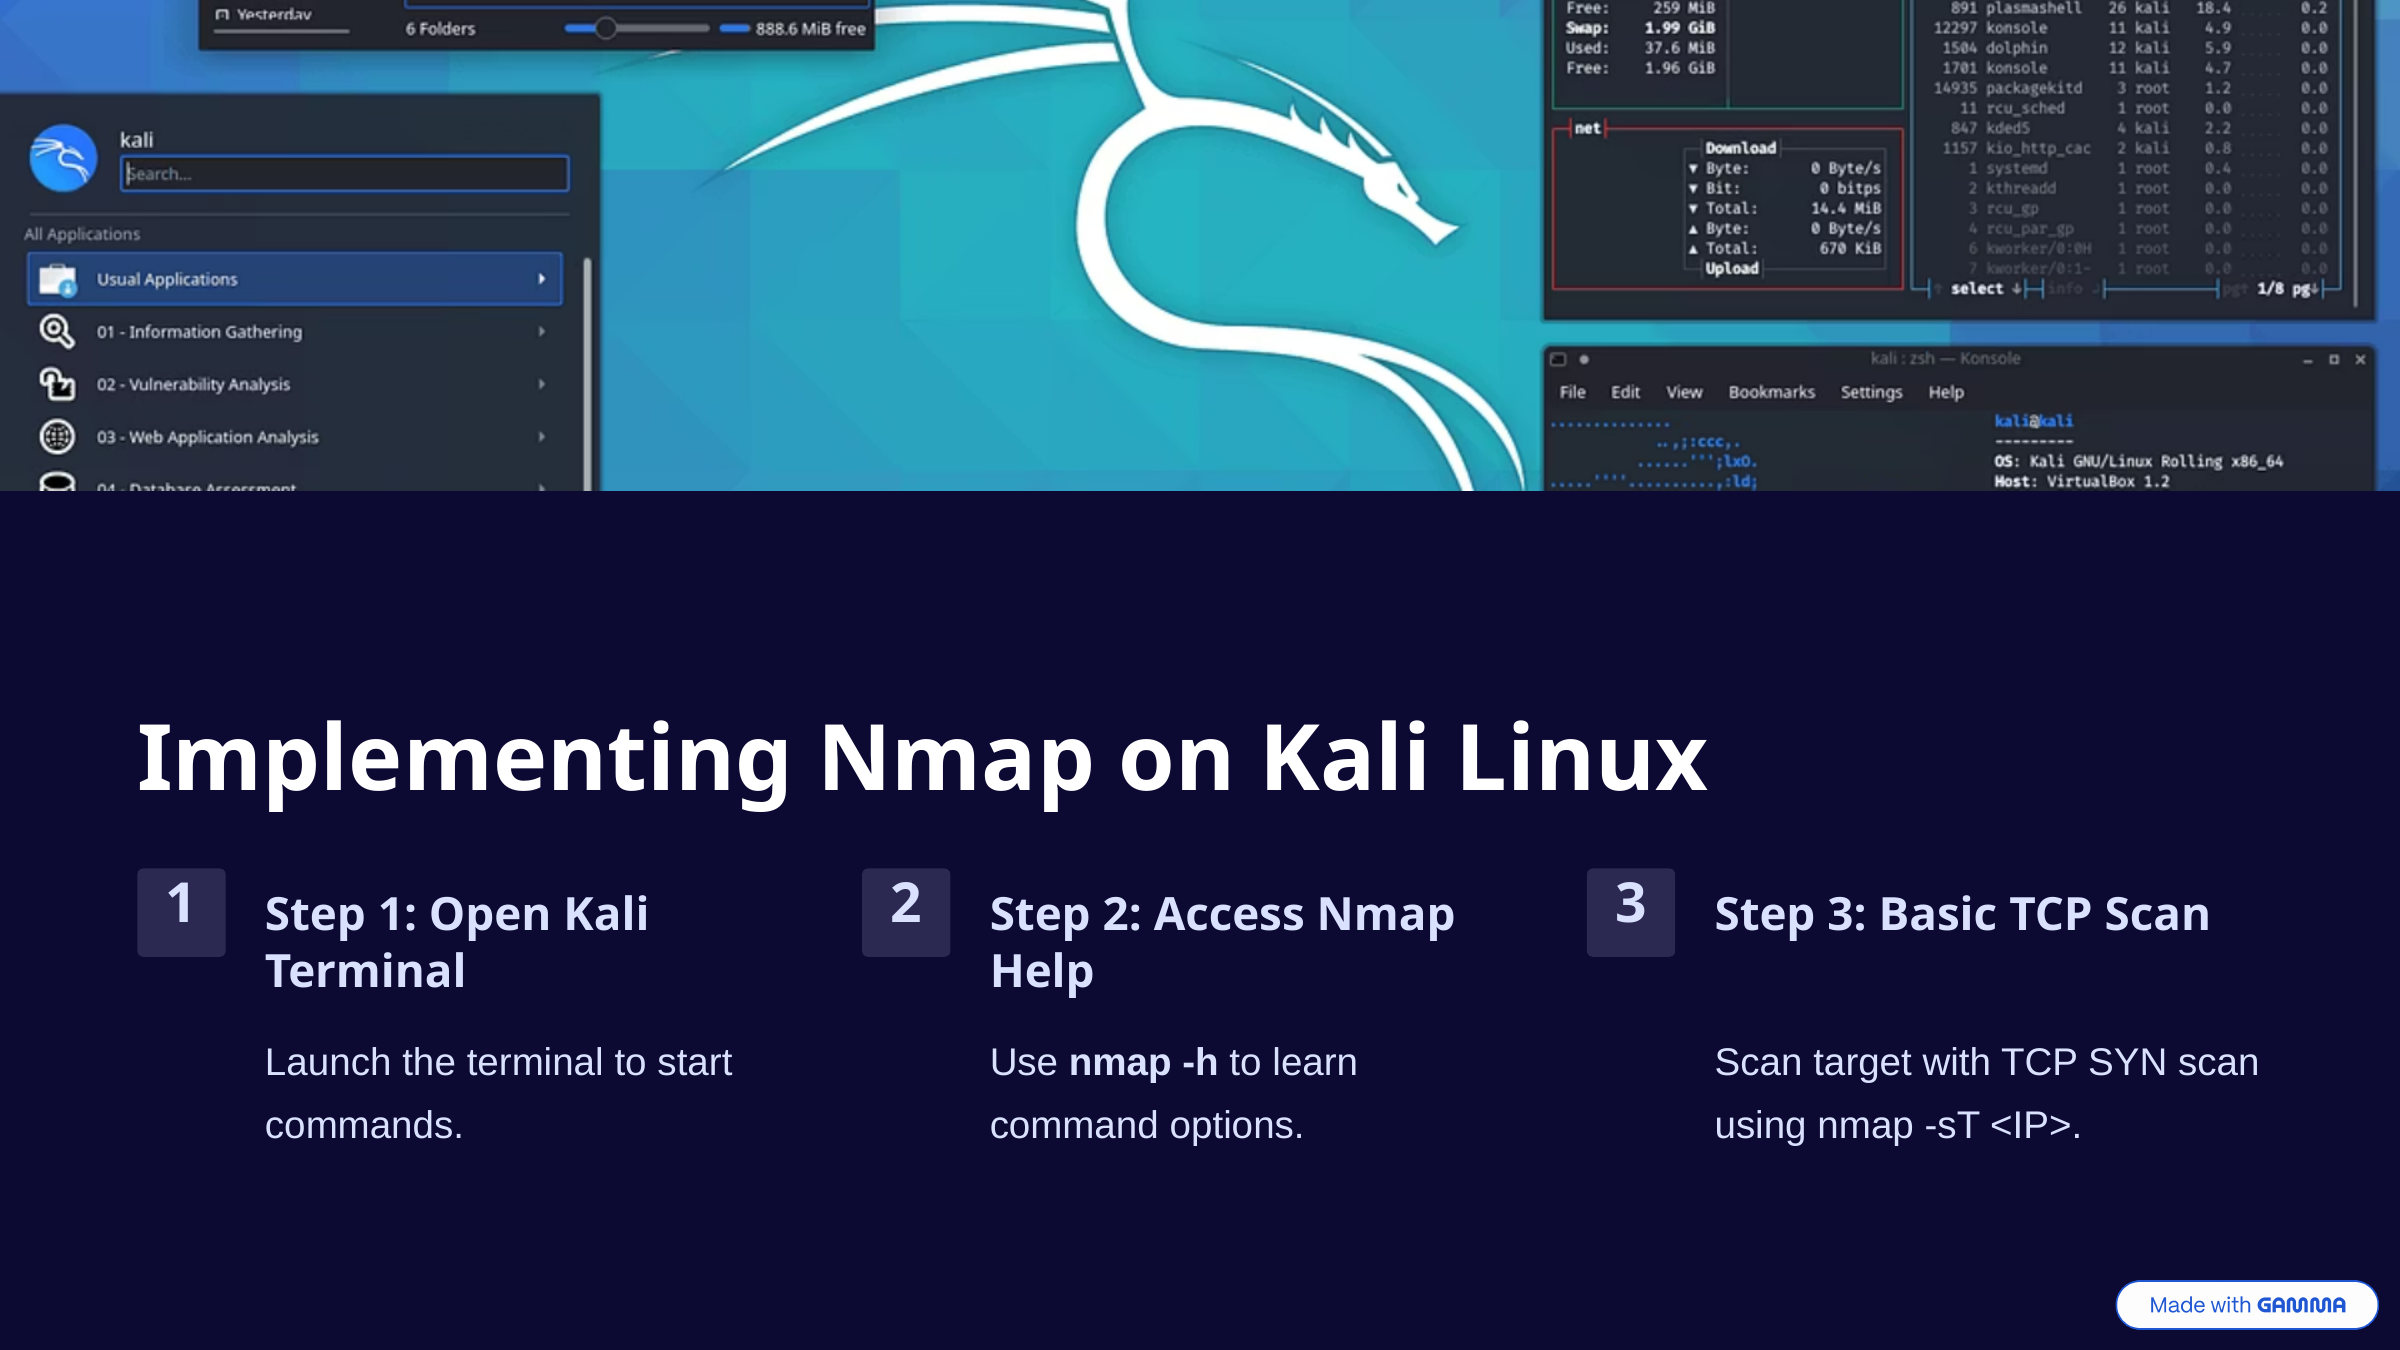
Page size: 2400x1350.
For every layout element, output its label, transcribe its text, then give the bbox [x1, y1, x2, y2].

text_box Scan target with TCP SYN scan using nmap -sT <IP>. [1714, 1021, 2263, 1147]
picture [0, 0, 2400, 491]
text_box 1 [153, 878, 210, 948]
text_box 3 [1603, 878, 1659, 948]
picture [2106, 1271, 2389, 1339]
text_box 2 [878, 878, 935, 948]
text_box Launch the terminal to start commands. [265, 1021, 814, 1147]
text_box [862, 868, 951, 957]
text_box Use nmap -h to learn command options. [989, 1021, 1538, 1147]
text_box Step 3: Basic TCP Scan [1714, 881, 2263, 998]
text_box Step 2: Access Nmap Help [989, 881, 1538, 998]
text_box Implementing Nmap on Kali Linux [137, 694, 1850, 810]
text_box [1586, 868, 1676, 957]
text_box Step 1: Open Kali Terminal [265, 881, 814, 998]
text_box [137, 868, 226, 957]
